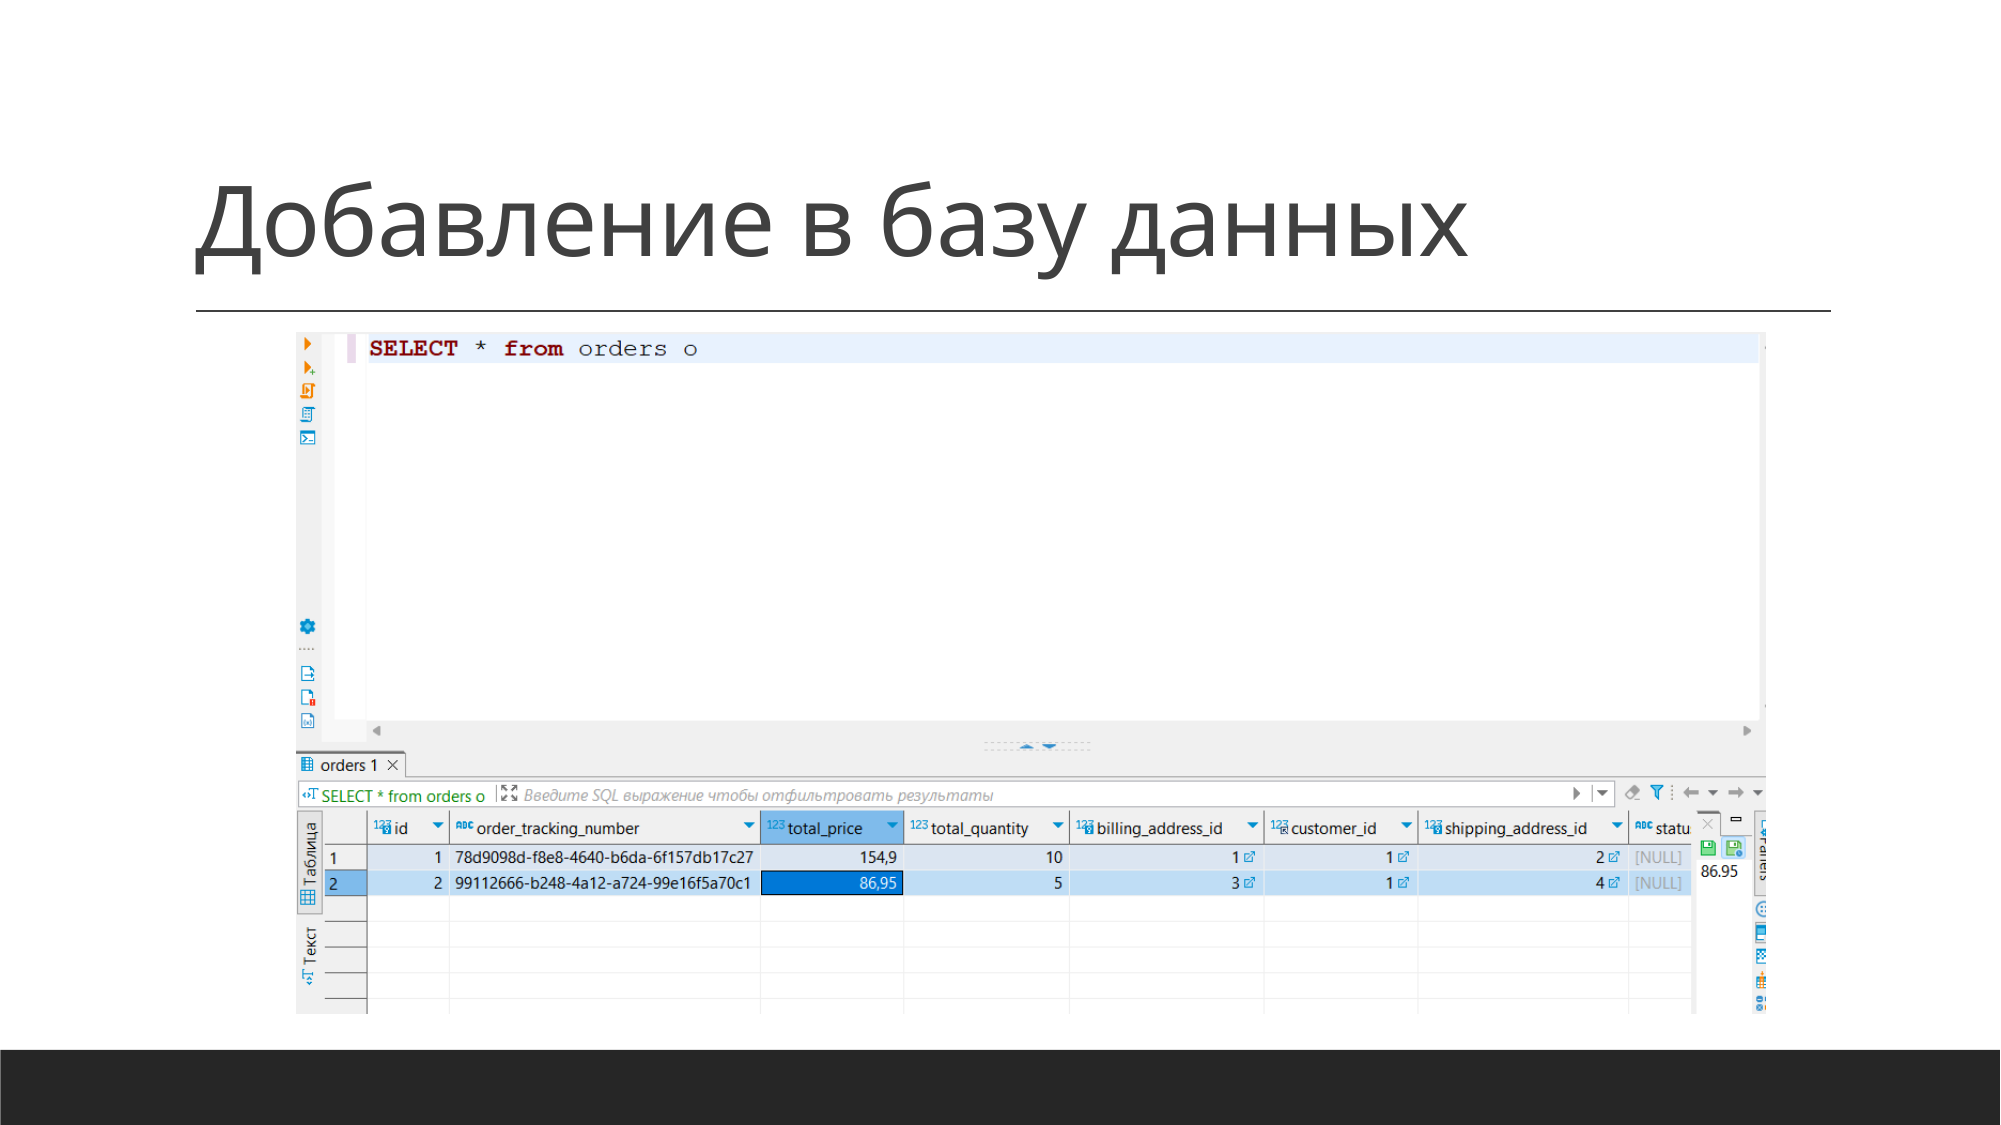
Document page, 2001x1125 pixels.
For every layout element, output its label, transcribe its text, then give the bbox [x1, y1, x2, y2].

picture [295, 332, 1767, 1015]
title Добавление в базу данных [180, 47, 1830, 285]
